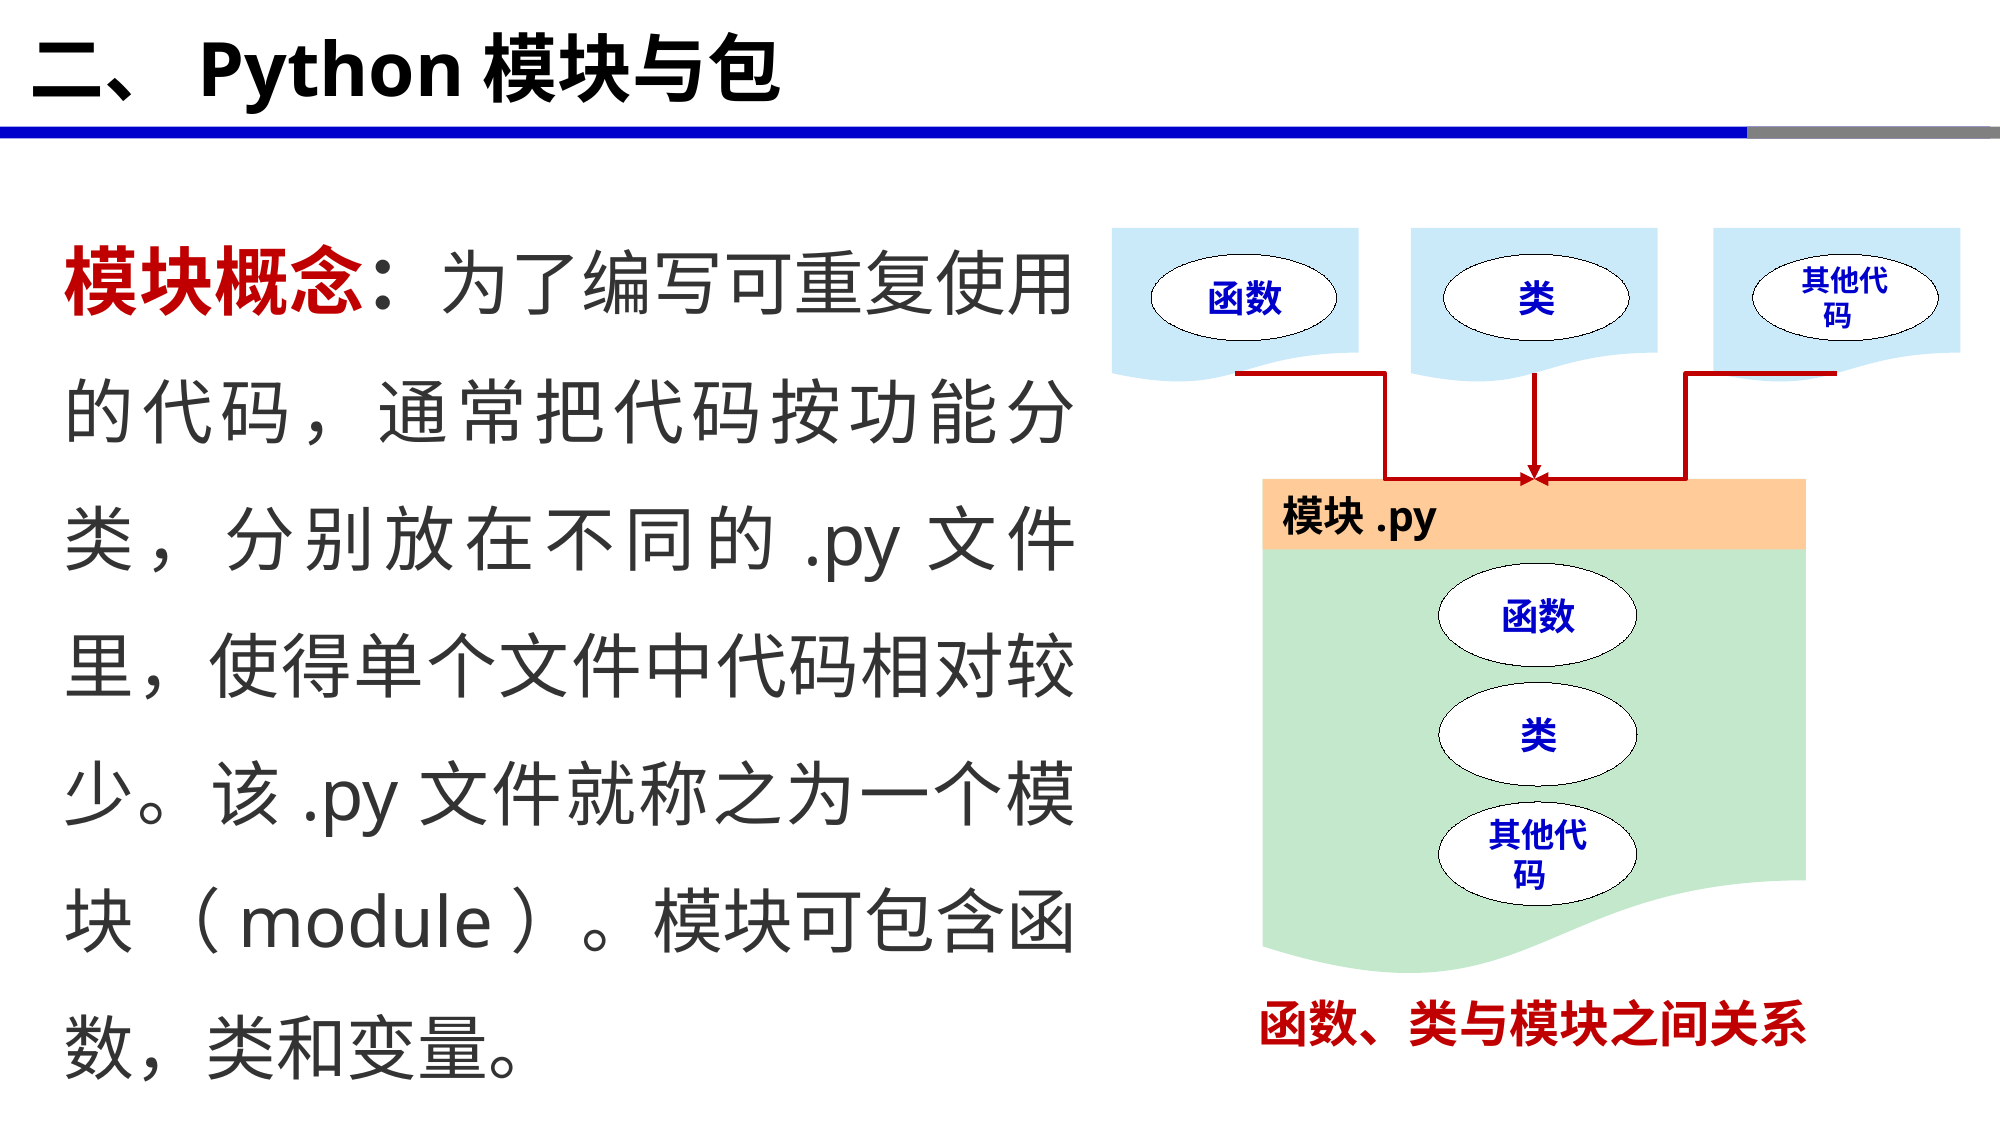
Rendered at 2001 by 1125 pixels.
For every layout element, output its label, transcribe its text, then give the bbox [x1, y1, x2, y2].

title 二、Python模块与包 [0, 1, 1729, 132]
text_box 模块概念：为了编写可重复使用的代码，通常把代码按功能分类，分别放在不同的.py文件里，使得单个文件中代码相对较少。该.py文件就称之为一个模块 （module）。模块可包含函数，类和变量。 [49, 182, 1093, 1097]
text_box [1092, 227, 1976, 1061]
